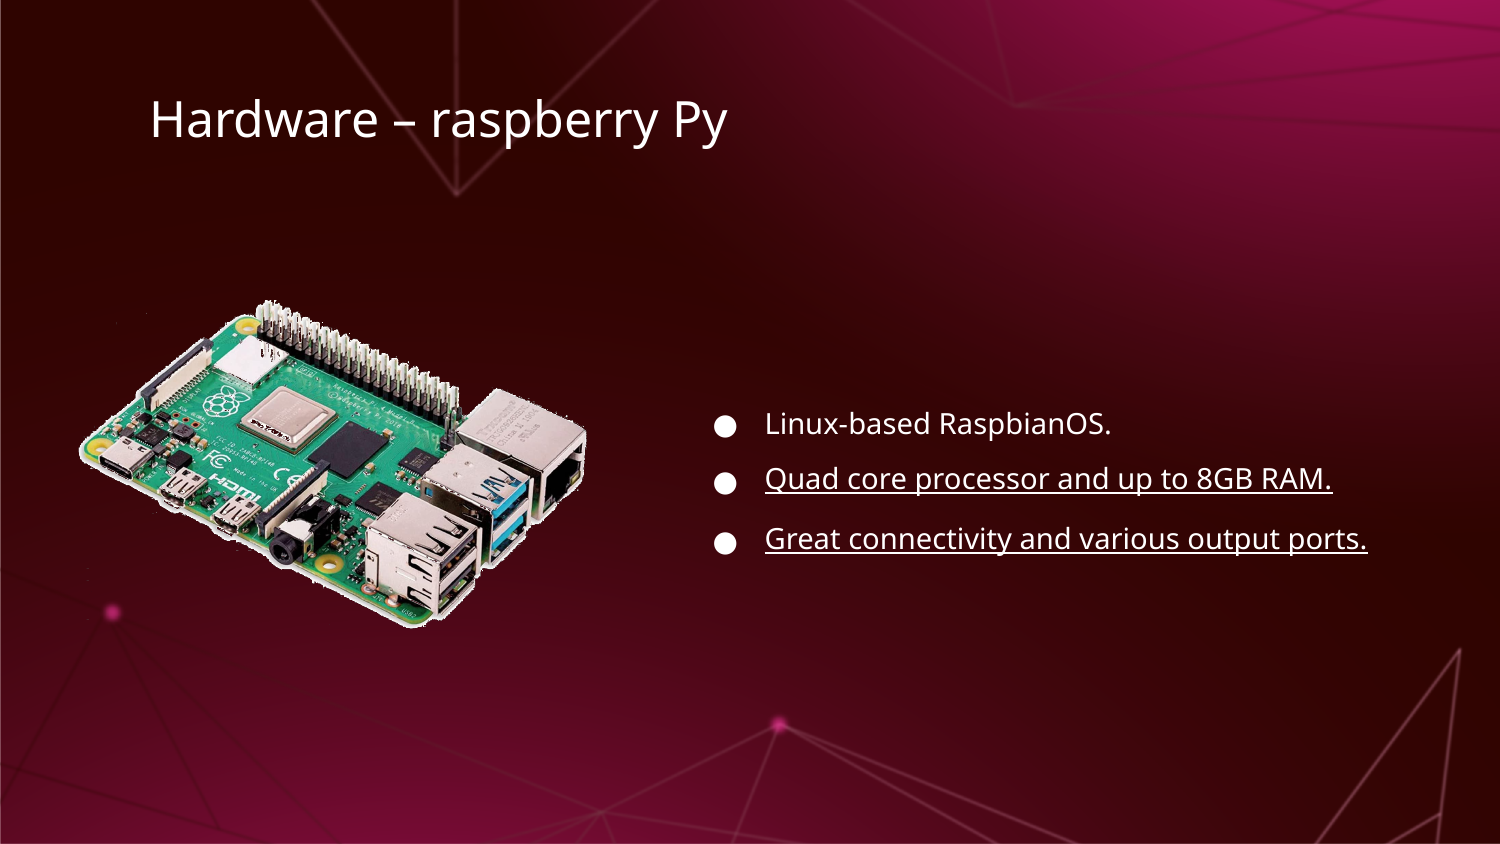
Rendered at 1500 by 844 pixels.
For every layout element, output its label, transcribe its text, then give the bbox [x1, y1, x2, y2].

text_box Linux-based RaspbianOS. Quad core processor and up to 8GB RAM. Great connectivity and various output ports. [674, 373, 1422, 561]
title Hardware – raspberry Py [134, 72, 1210, 206]
picture [0, 0, 1500, 844]
